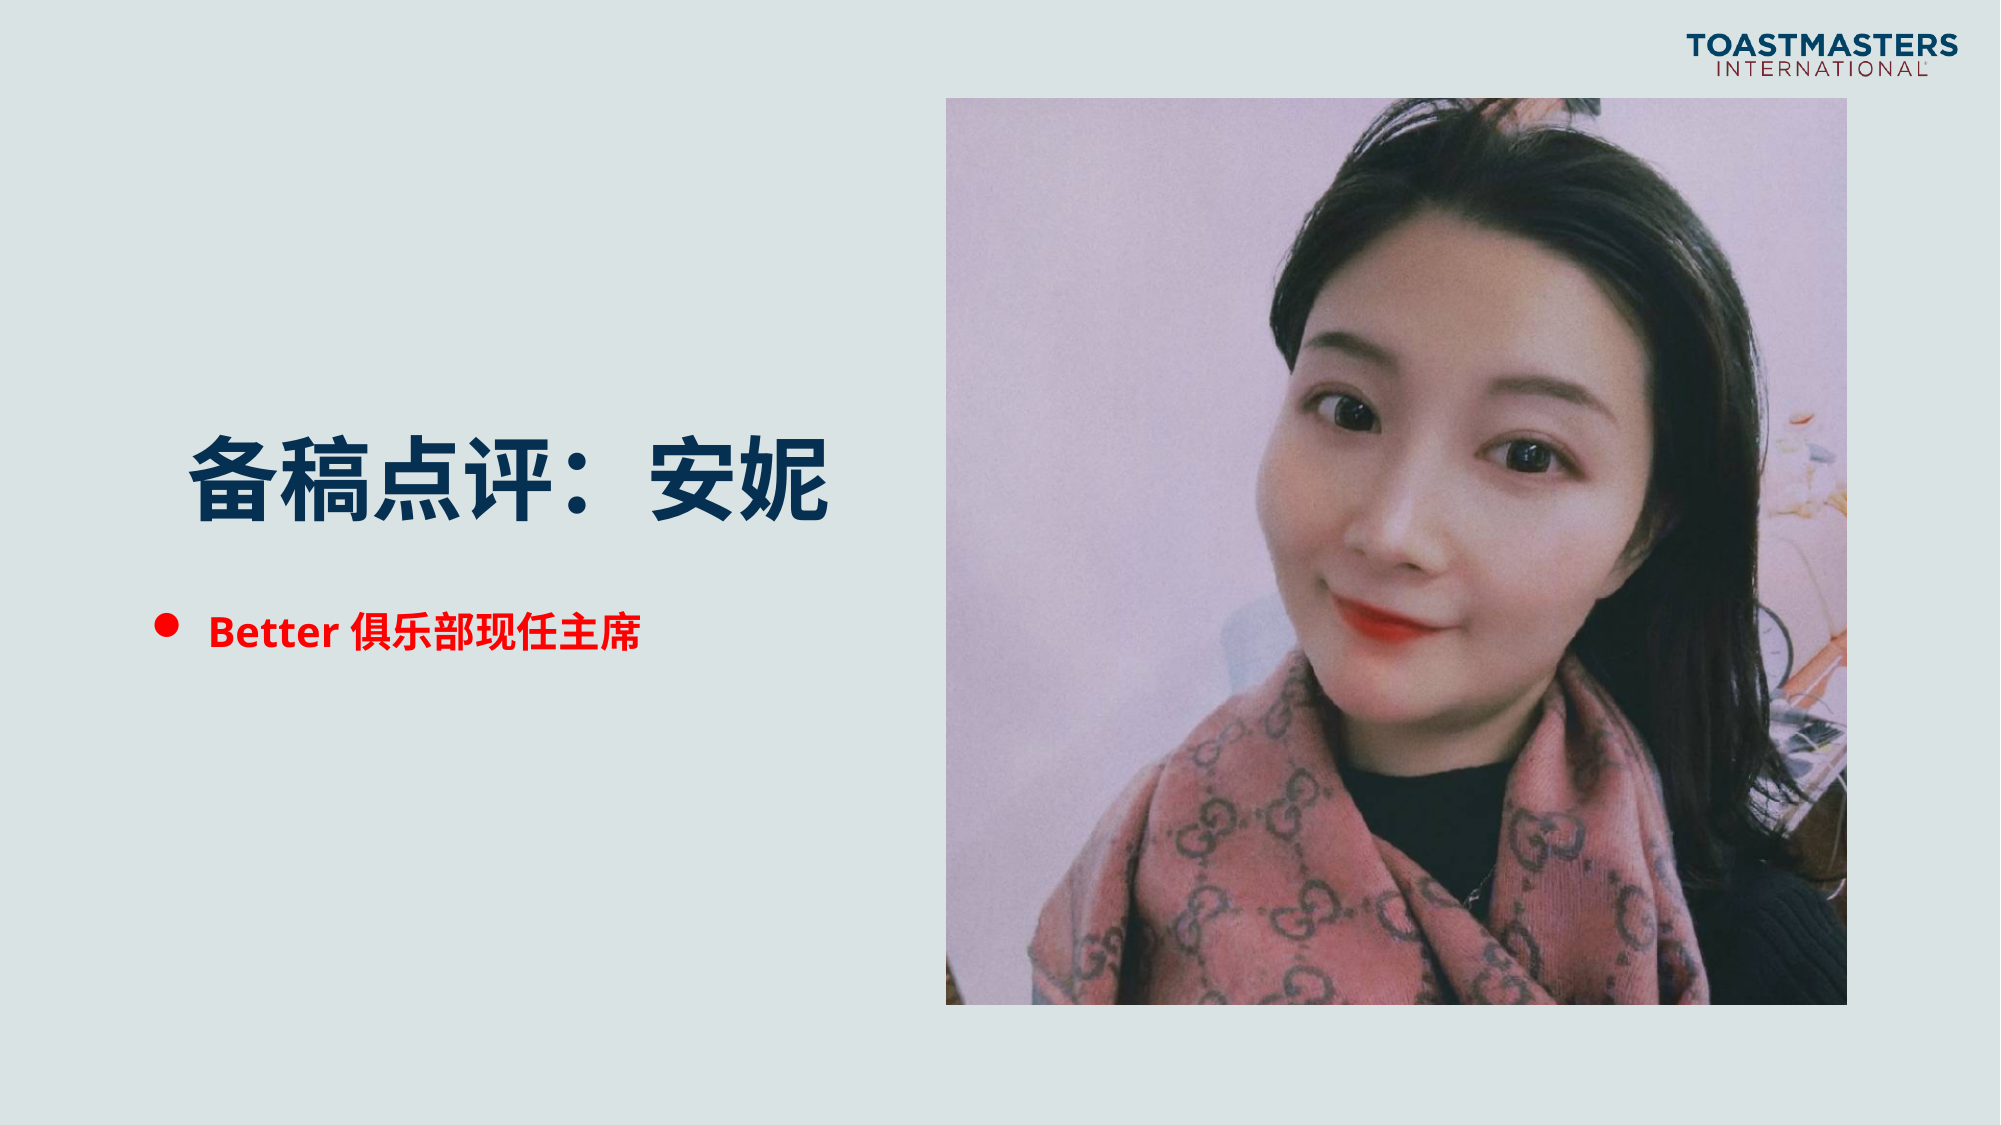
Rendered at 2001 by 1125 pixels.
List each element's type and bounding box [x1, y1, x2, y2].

picture [1674, 18, 1971, 87]
text_box [0, 359, 941, 744]
picture [946, 98, 1848, 1005]
